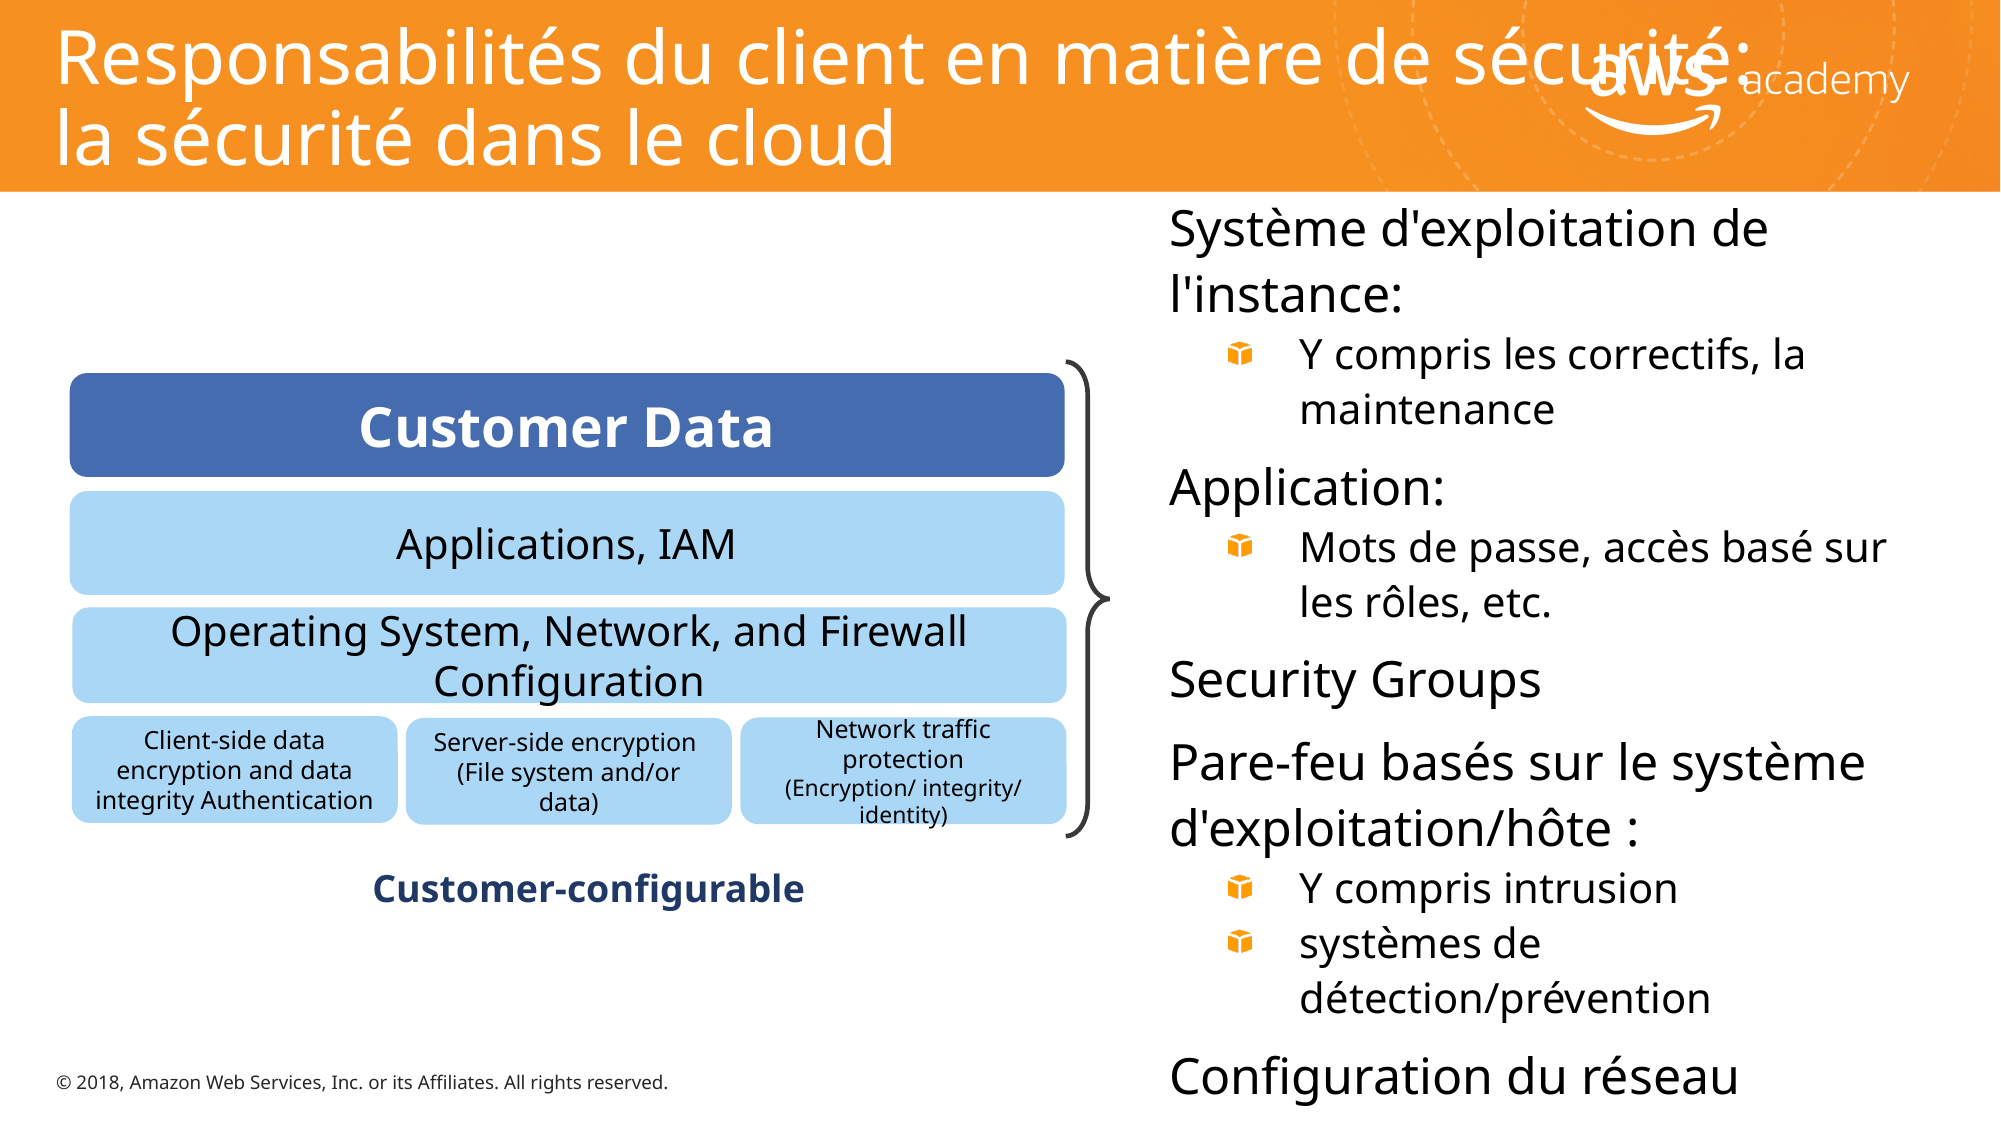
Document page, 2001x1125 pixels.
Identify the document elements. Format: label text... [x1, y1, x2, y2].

title Responsabilités du client en matière de sécurité: la sécurité dans le cloud [39, 36, 1863, 165]
text_box Système d'exploitation de l'instance: Y compris les correctifs, la maintenance Application: Mots de passe, accès basé sur les rôles, etc. Security Groups Pare-feu basés sur le système d'exploitation/hôte : Y compris intrusion systèmes de détection/prévention Configuration du réseau Account Management: Separation of access [1149, 180, 1950, 1035]
picture [0, 0, 2001, 1125]
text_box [69, 361, 1110, 917]
